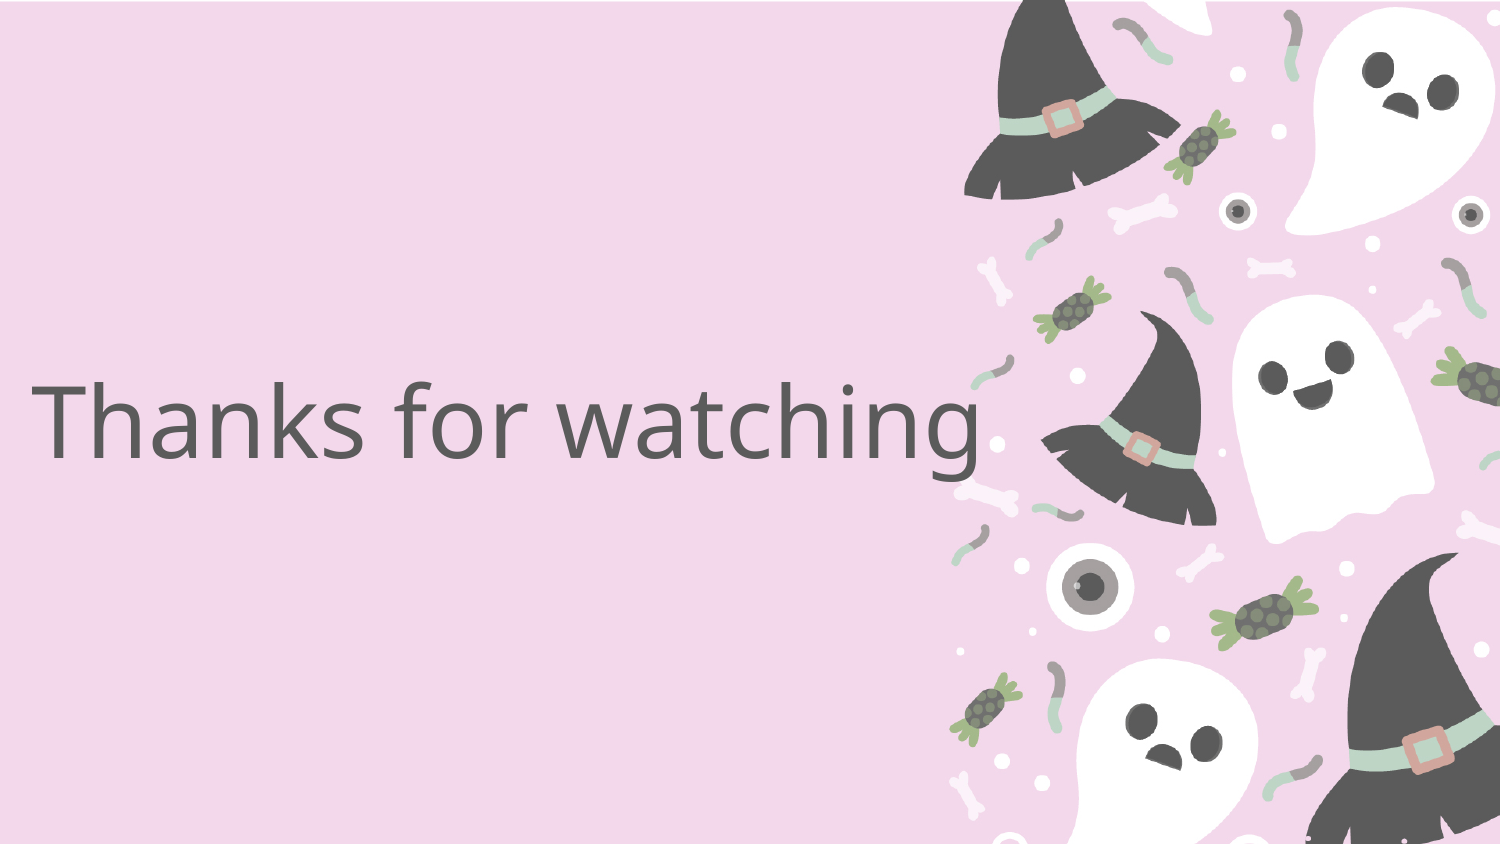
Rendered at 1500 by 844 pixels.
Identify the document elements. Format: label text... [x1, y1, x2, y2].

title Thanks for watching [16, 399, 1077, 494]
picture [0, 0, 1500, 844]
